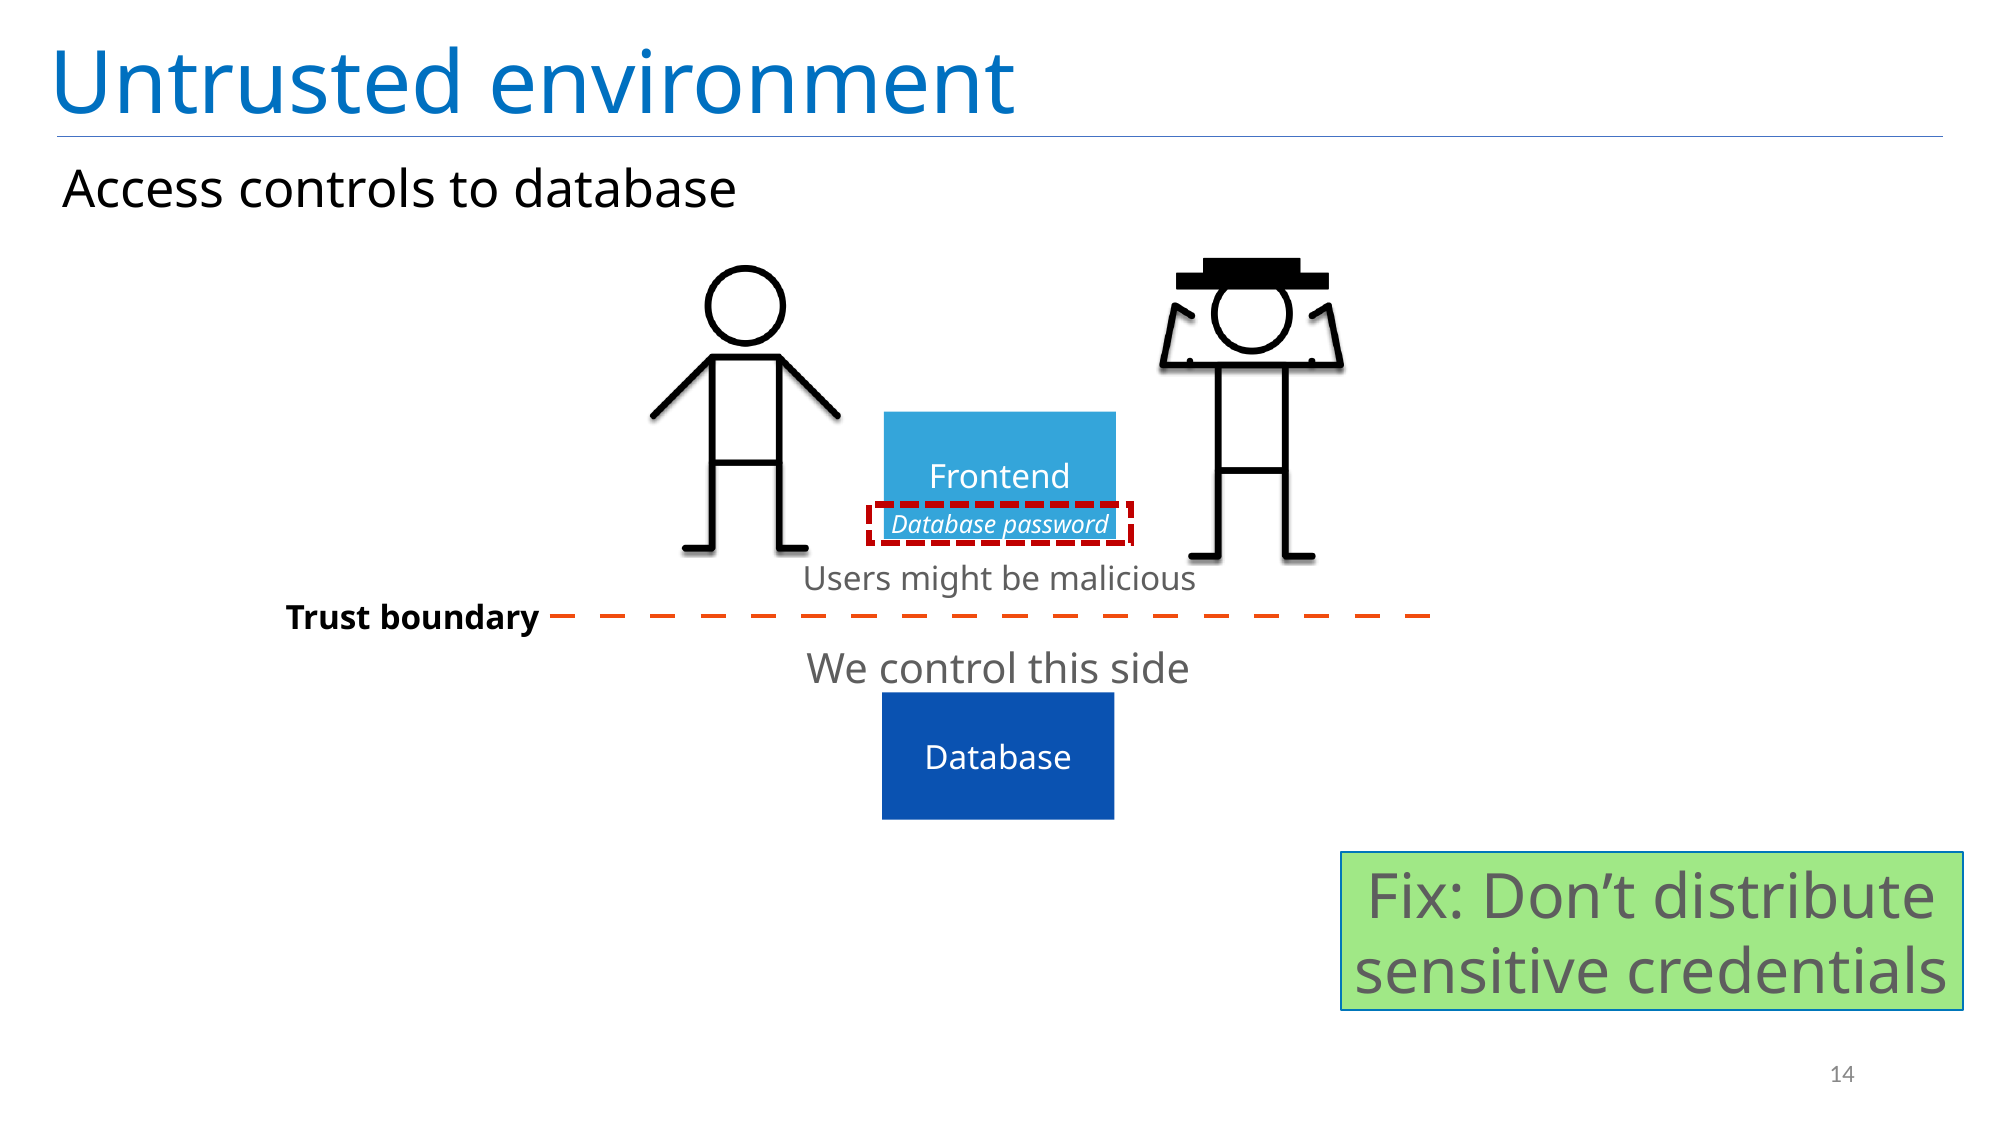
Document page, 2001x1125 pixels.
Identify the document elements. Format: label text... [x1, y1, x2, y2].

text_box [881, 692, 1115, 820]
list Access controls to database [54, 154, 1975, 283]
picture [643, 263, 847, 558]
slide_number 14 [1819, 1051, 1863, 1094]
text_box Database password [869, 504, 1132, 543]
text_box Users might be malicious [798, 553, 1202, 602]
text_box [883, 411, 1117, 540]
text_box Fix: Don’t distribute sensitive credentials [1340, 852, 1964, 1011]
text_box Trust boundary [281, 592, 544, 641]
picture [1153, 254, 1349, 567]
text_box We control this side [802, 637, 1195, 697]
title Untrusted environment [41, 0, 2000, 141]
